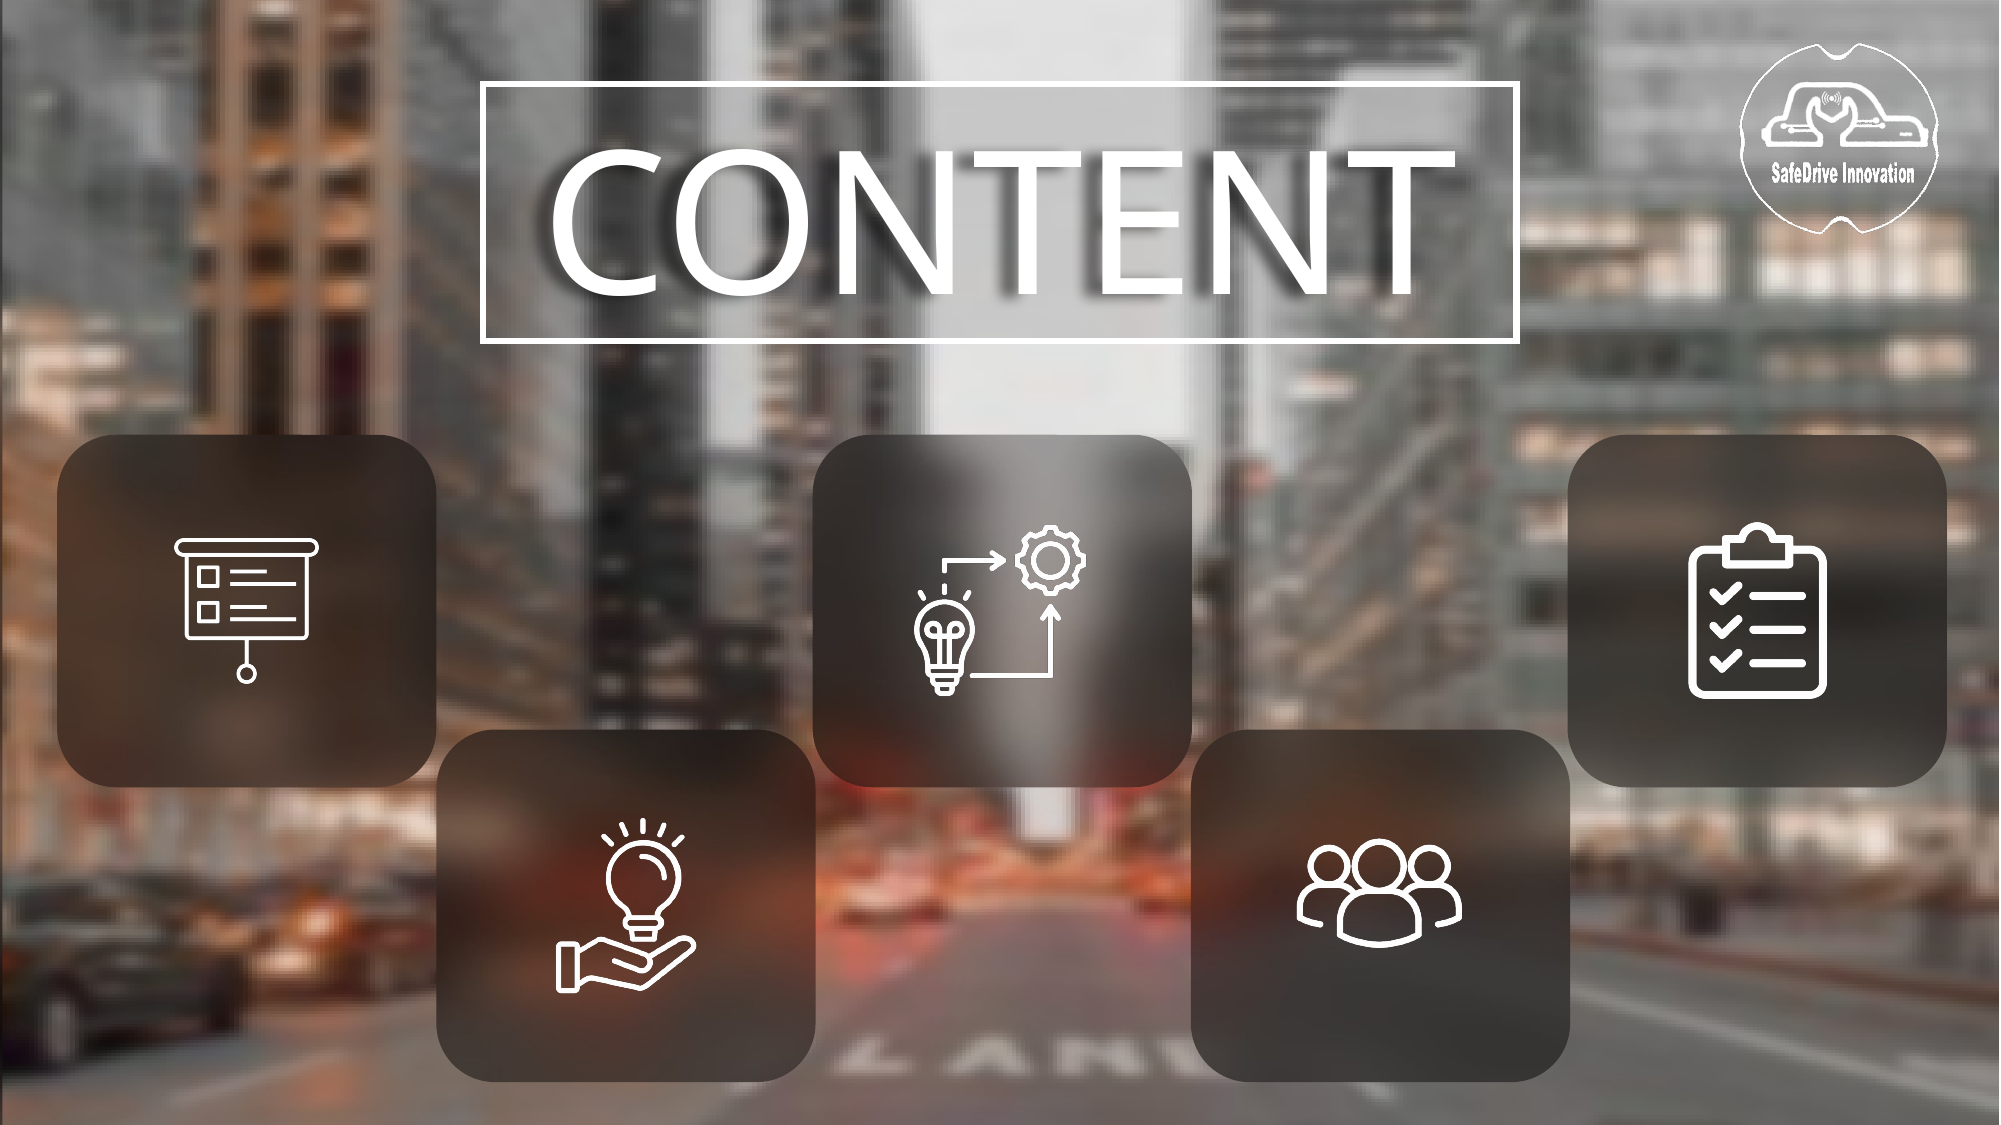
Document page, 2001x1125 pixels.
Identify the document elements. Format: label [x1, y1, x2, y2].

text_box [57, 434, 1947, 1083]
picture [0, 0, 2001, 1125]
